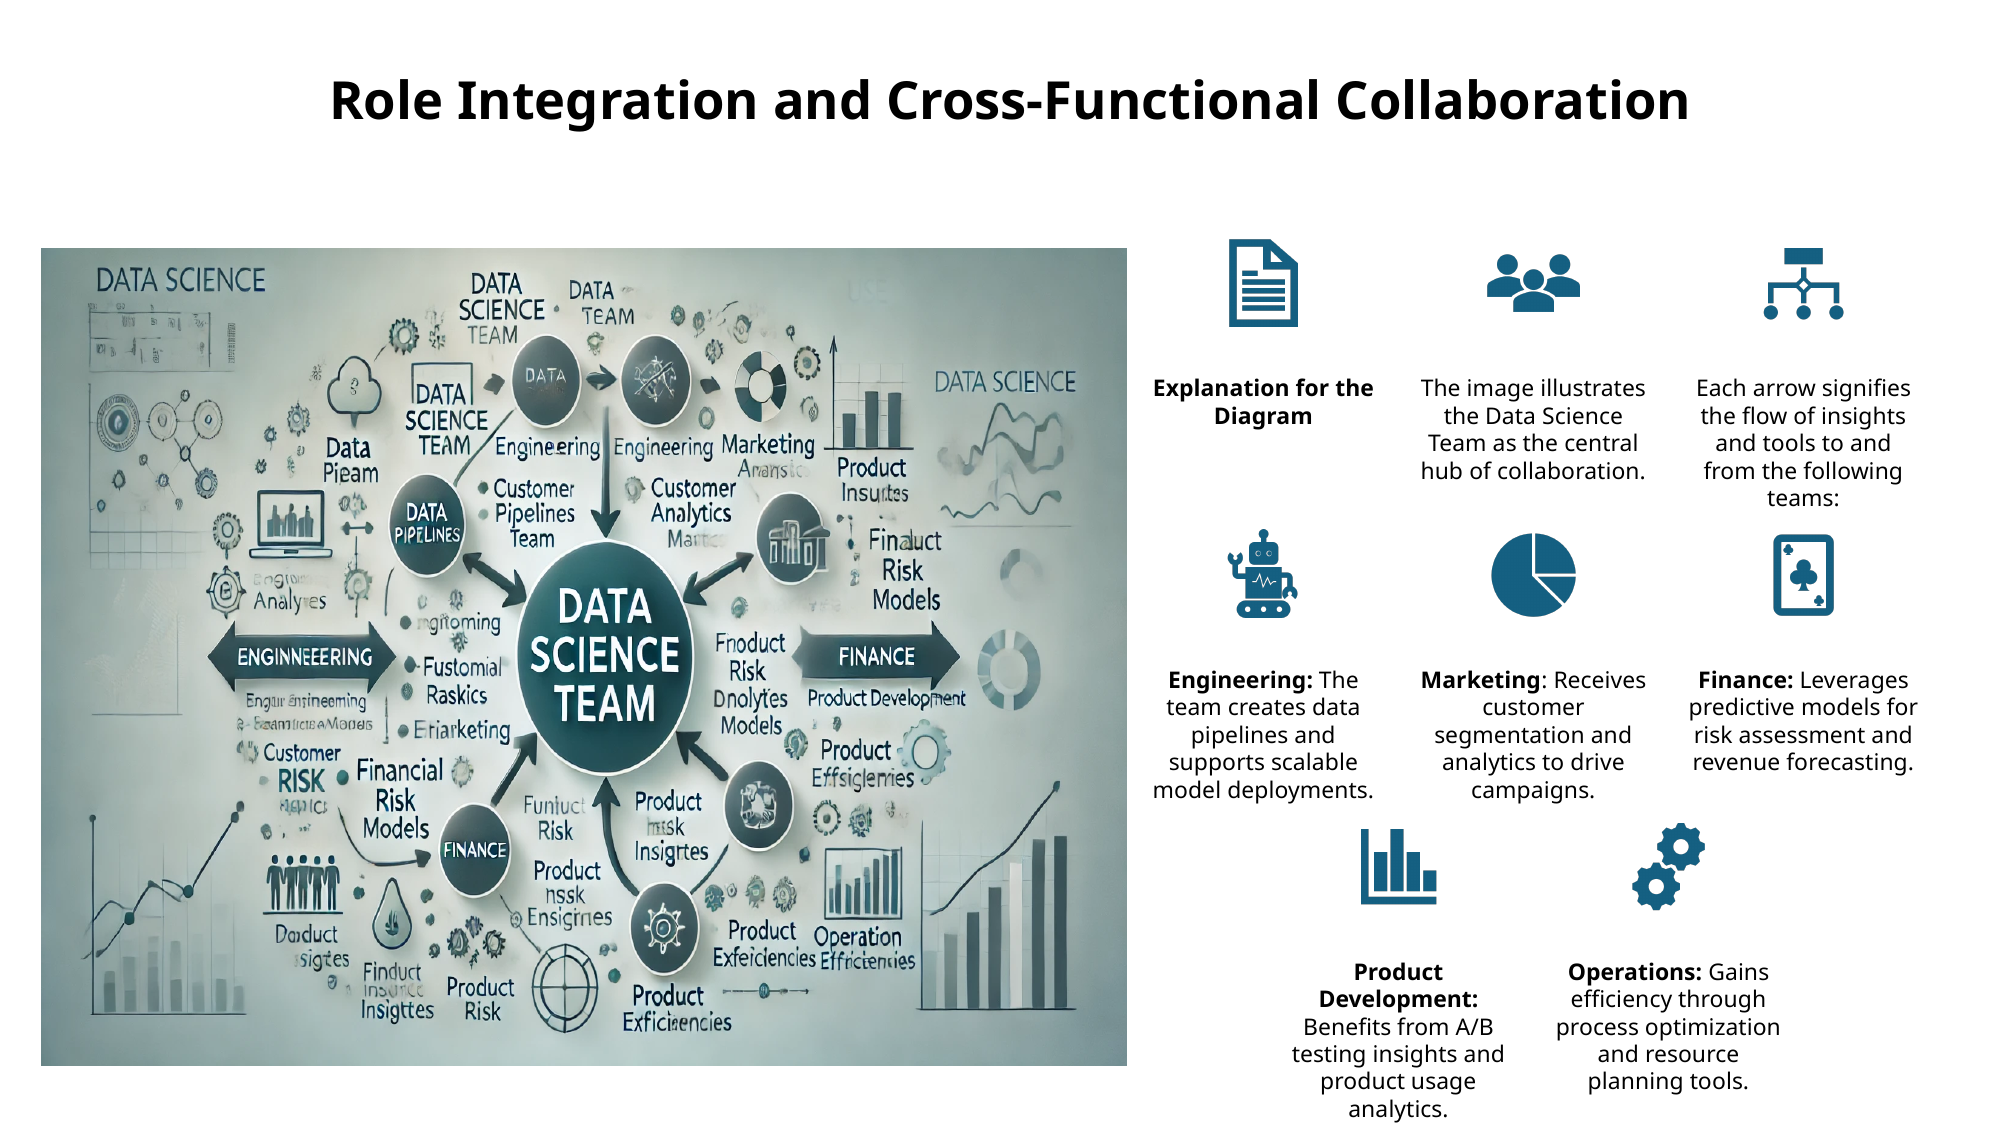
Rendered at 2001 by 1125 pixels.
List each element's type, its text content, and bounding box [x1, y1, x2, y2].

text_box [1147, 155, 1920, 1125]
title Role Integration and Cross-Functional Collaboration [137, 40, 1863, 146]
picture [41, 248, 1127, 1066]
